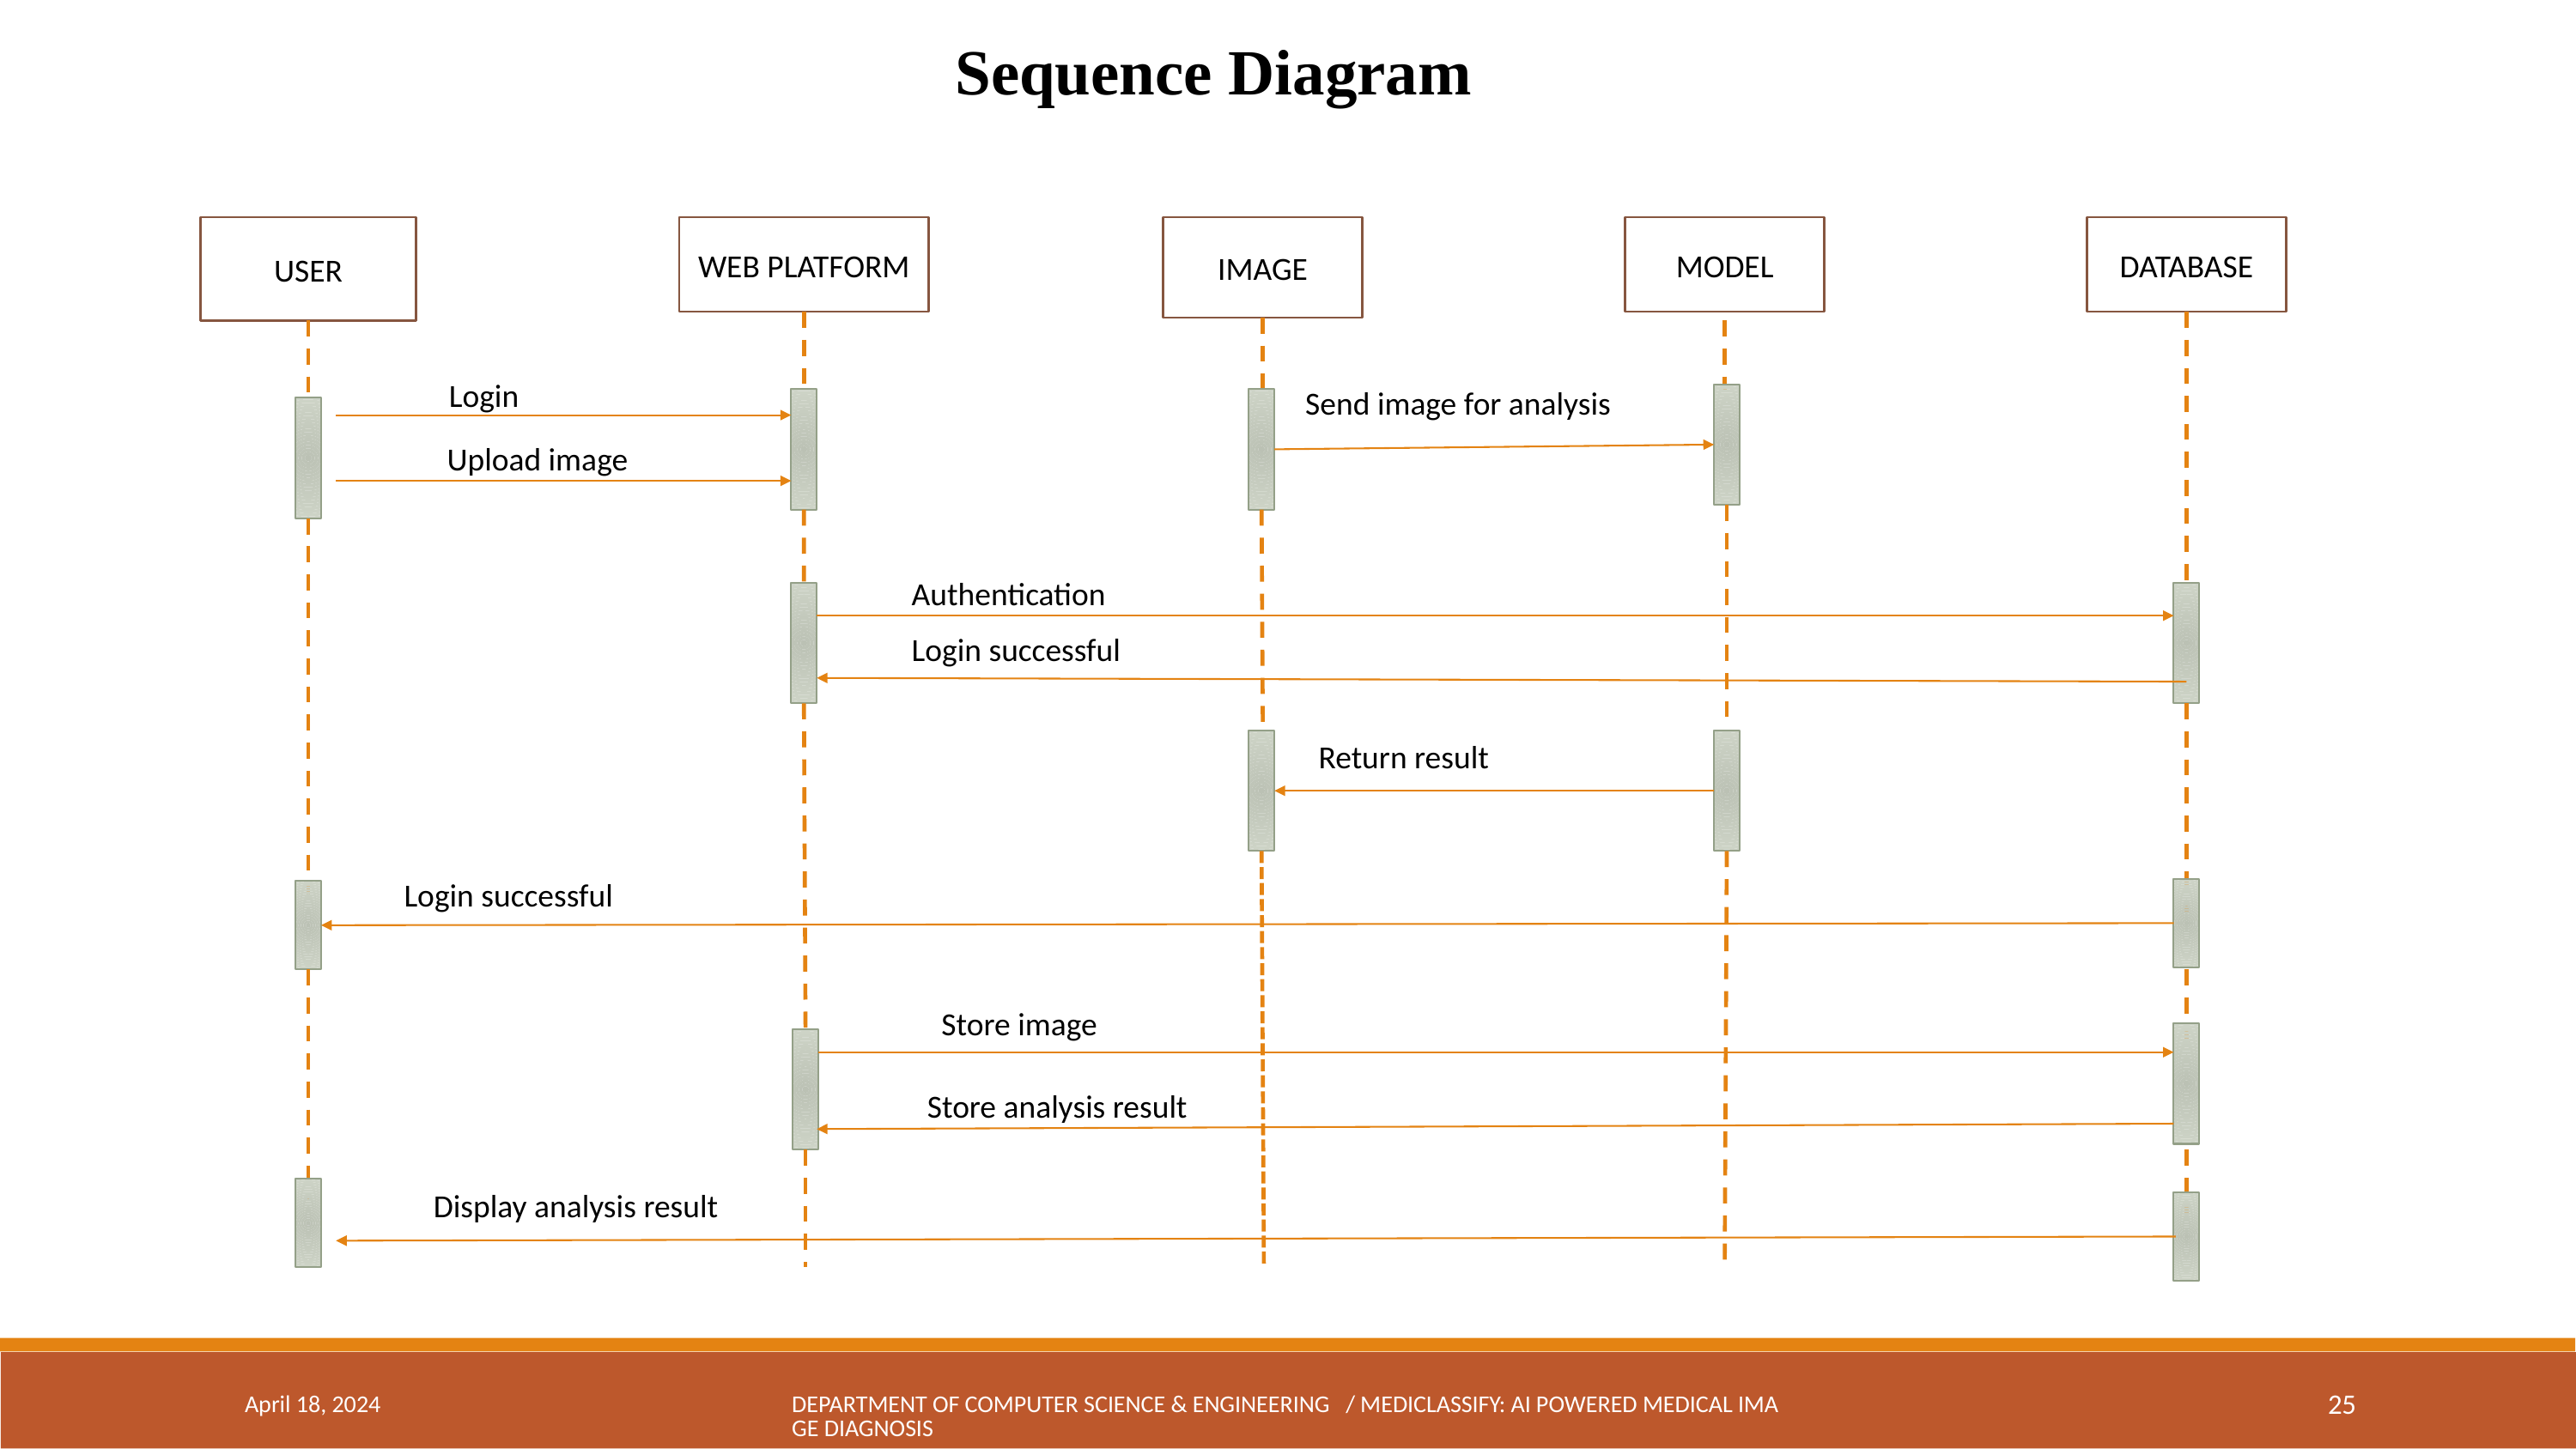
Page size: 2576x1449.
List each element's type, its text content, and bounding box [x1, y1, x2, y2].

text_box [1271, 677, 1723, 682]
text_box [803, 702, 806, 1037]
text_box Send image for analysis [1292, 376, 1625, 427]
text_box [1735, 922, 2174, 926]
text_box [1723, 850, 1728, 1268]
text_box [1261, 1138, 1265, 1233]
text_box [2172, 582, 2200, 704]
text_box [335, 1235, 802, 1241]
text_box Login successful [391, 868, 739, 919]
text_box Display analysis result [421, 1179, 732, 1231]
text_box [1261, 850, 1265, 1050]
text_box IMAGE [1162, 216, 1364, 318]
text_box [792, 1028, 819, 1150]
footer DEPARTMENT OF COMPUTER SCIENCE & ENGINEERING / MEDICLASSIFY: AI POWERED MEDICAL IMAGE DIAGNOSIS [779, 1364, 1798, 1442]
text_box USER [199, 216, 417, 322]
text_box Upload image [434, 432, 641, 477]
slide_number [232, 1364, 755, 1442]
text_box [1272, 922, 1722, 926]
text_box Sequence Diagram [942, 23, 2231, 114]
text_box DATABASE [2086, 216, 2287, 312]
text_box WEB PLATFORM [678, 216, 930, 312]
text_box Store image [928, 997, 1110, 1048]
text_box [2172, 1191, 2200, 1282]
text_box [1248, 388, 1275, 511]
text_box [1713, 384, 1741, 506]
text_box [320, 922, 800, 926]
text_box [814, 1235, 1722, 1241]
text_box MODEL [1624, 216, 1826, 312]
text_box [1735, 1235, 2177, 1241]
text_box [1734, 677, 2187, 682]
text_box [2172, 878, 2200, 968]
text_box [2172, 1022, 2200, 1145]
text_box Store analysis result [914, 1079, 1200, 1121]
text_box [812, 922, 1258, 926]
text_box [816, 677, 1258, 682]
text_box [295, 880, 322, 970]
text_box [1261, 1062, 1265, 1121]
text_box [295, 397, 322, 519]
text_box Authentication [898, 567, 1119, 613]
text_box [1273, 444, 1715, 450]
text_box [1735, 1123, 2174, 1130]
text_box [1261, 1250, 1265, 1268]
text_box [1261, 509, 1264, 725]
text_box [816, 1123, 1722, 1130]
slide_number 25 [2092, 1364, 2369, 1442]
text_box [1713, 730, 1741, 852]
text_box [790, 582, 817, 704]
text_box [295, 1178, 322, 1268]
text_box [790, 388, 817, 511]
text_box Return result [1305, 730, 1503, 781]
text_box Login [436, 368, 532, 412]
text_box [1248, 730, 1275, 852]
text_box Login successful [898, 625, 1134, 674]
